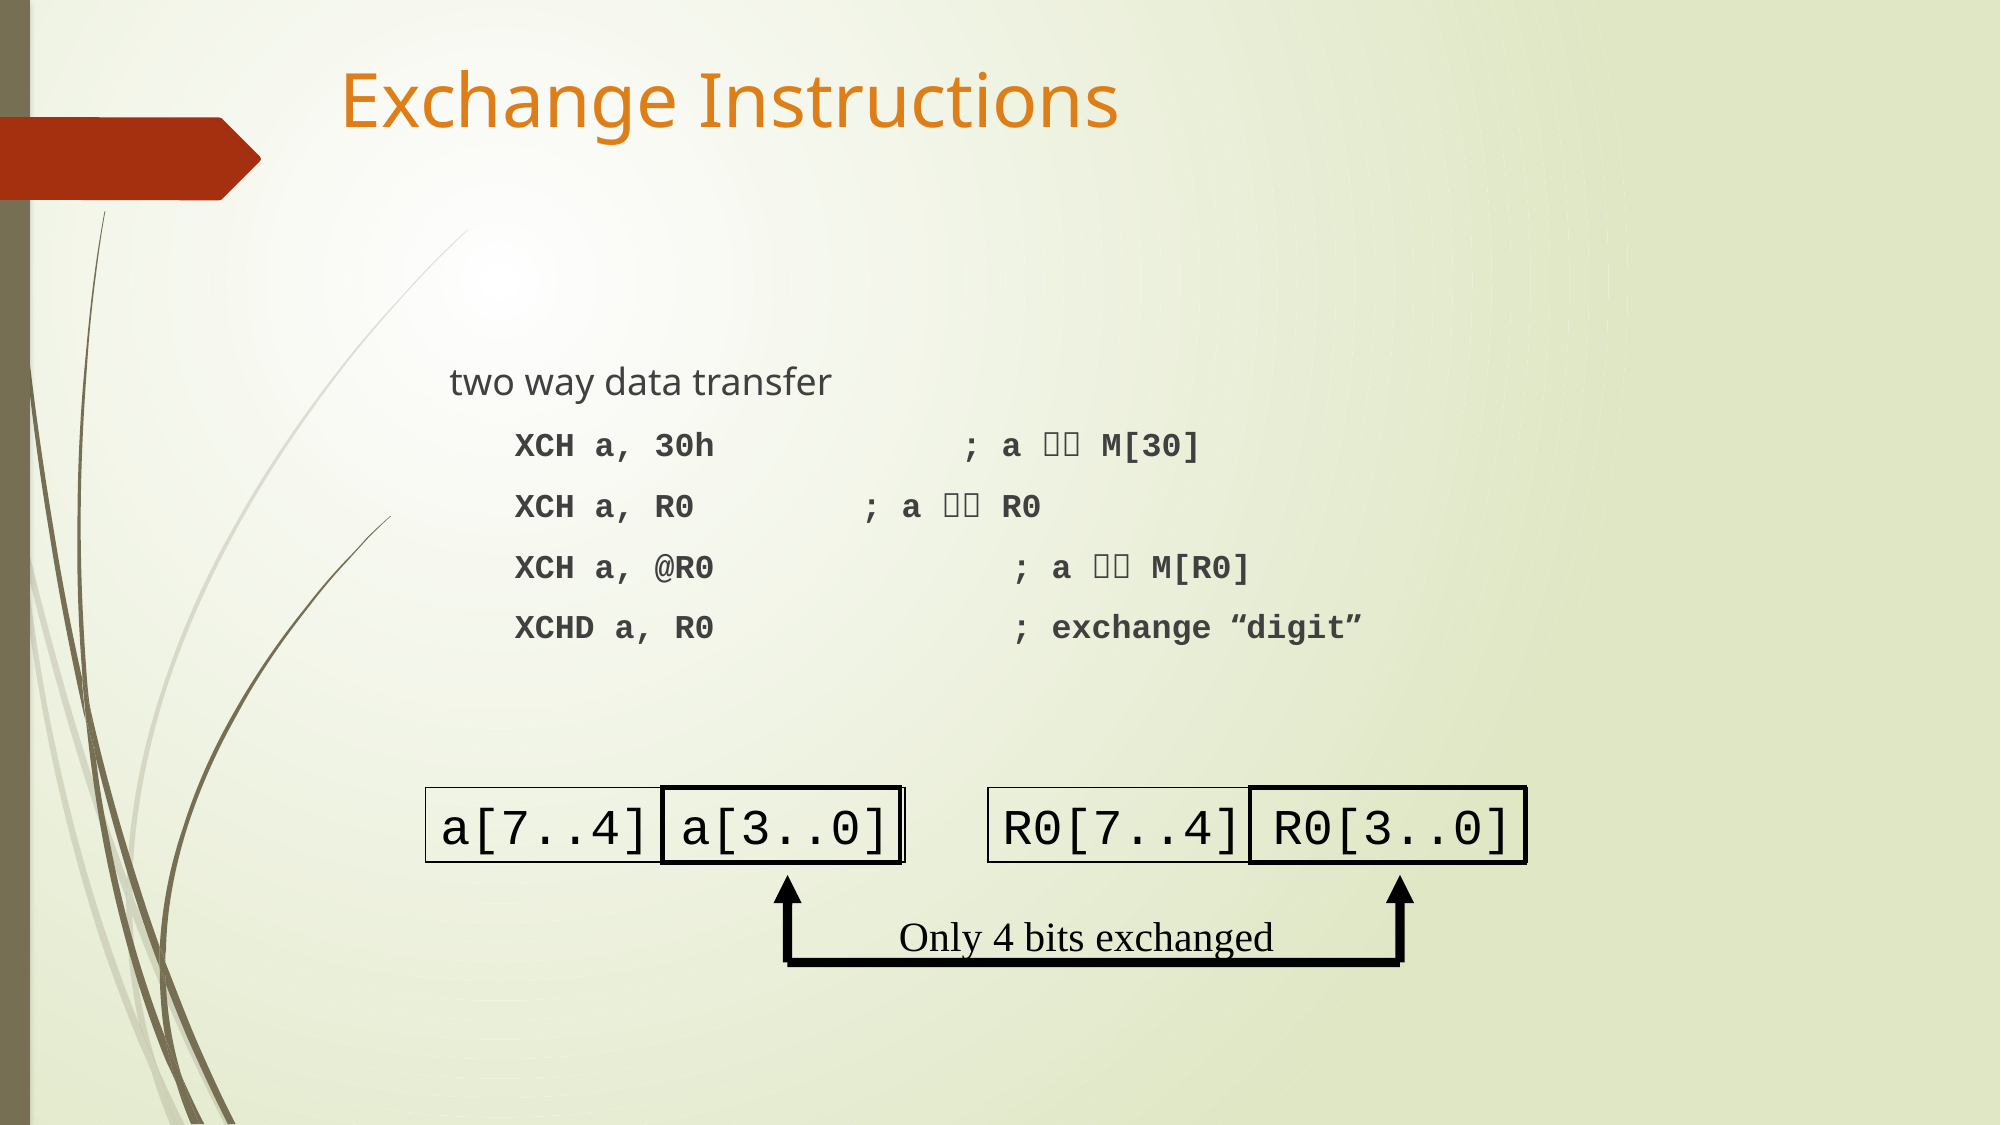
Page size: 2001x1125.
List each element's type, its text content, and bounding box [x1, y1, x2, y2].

text_box R0[7..4] R0[3..0] [987, 787, 1250, 863]
text_box [1393, 874, 1407, 963]
list two way data transfer XCH a, 30h ; a  M[30] XCH a, R0 ; a  R0 XCH a, @R0 ; a  M[R0] XCHD a, R0 ; exchange “digit” [424, 350, 1888, 988]
text_box a[7..4] a[3..0] [900, 787, 906, 863]
title Exchange Instructions [324, 45, 1675, 197]
text_box a[7..4] a[3..0] [425, 787, 662, 863]
text_box [662, 787, 900, 863]
text_box [1250, 787, 1525, 863]
text_box Only 4 bits exchanged [884, 902, 1290, 968]
text_box [781, 874, 794, 962]
